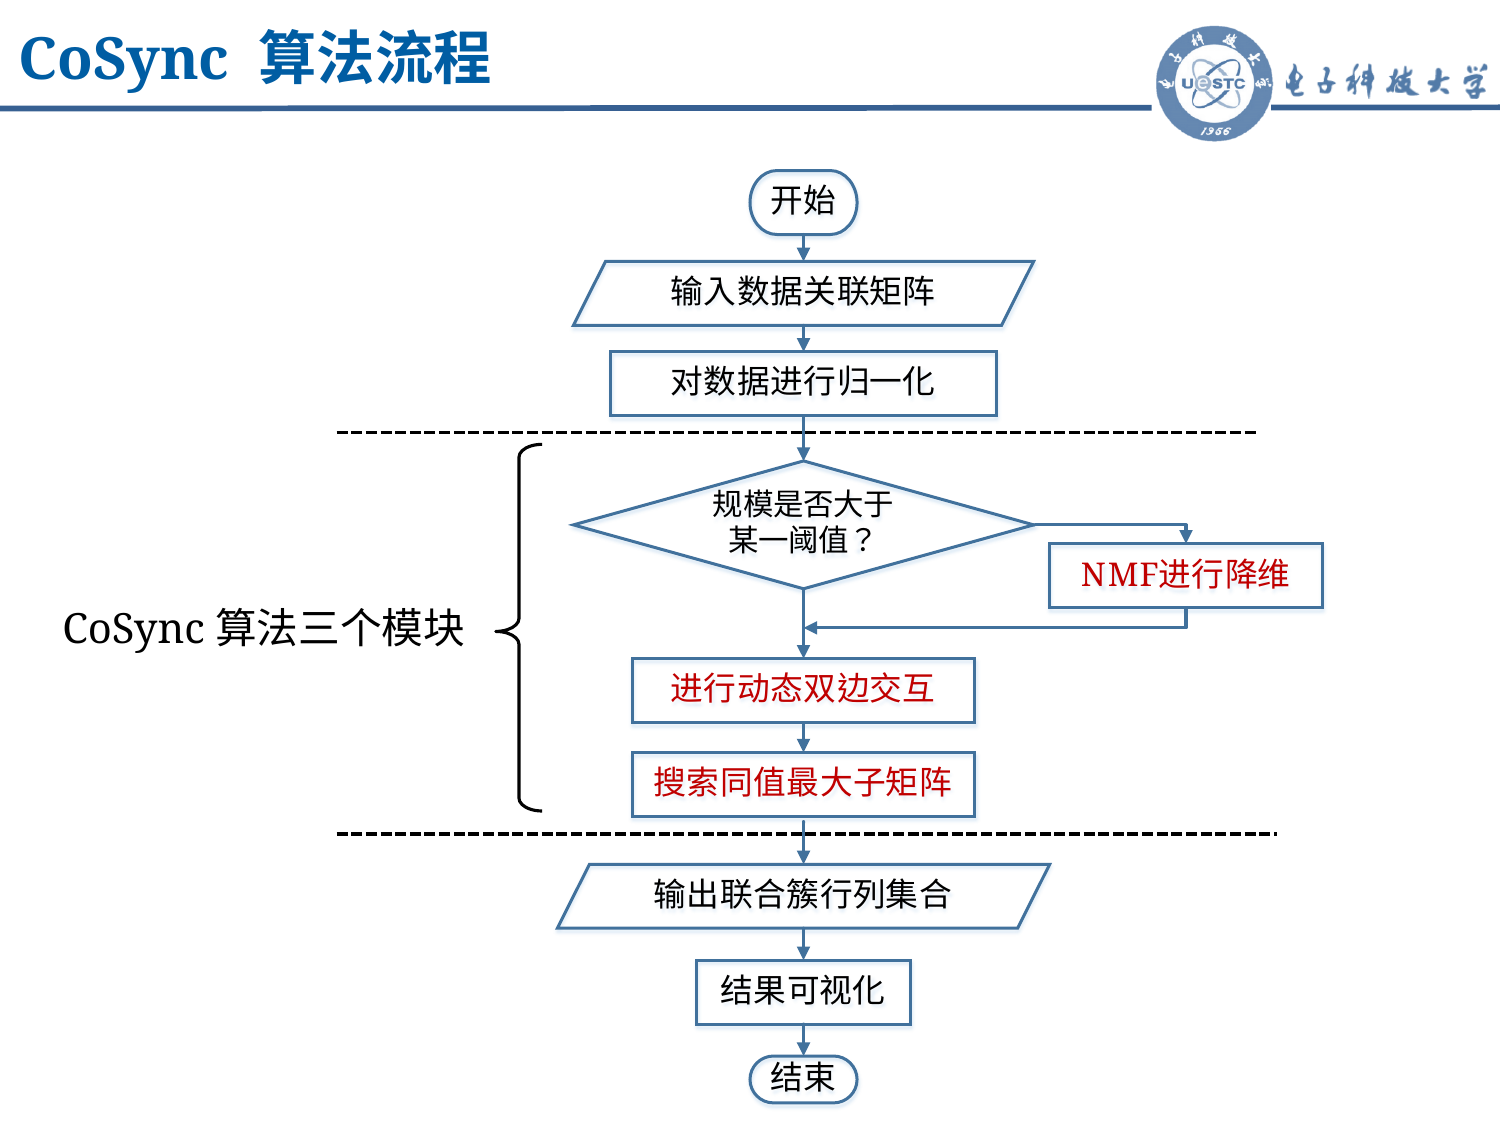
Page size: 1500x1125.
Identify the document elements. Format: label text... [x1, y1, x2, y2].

list CoSync 算法流程 [3, 0, 1364, 79]
text_box CoSync算法三个模块 [47, 594, 481, 660]
picture [548, 165, 1329, 1118]
text_box [495, 443, 543, 812]
